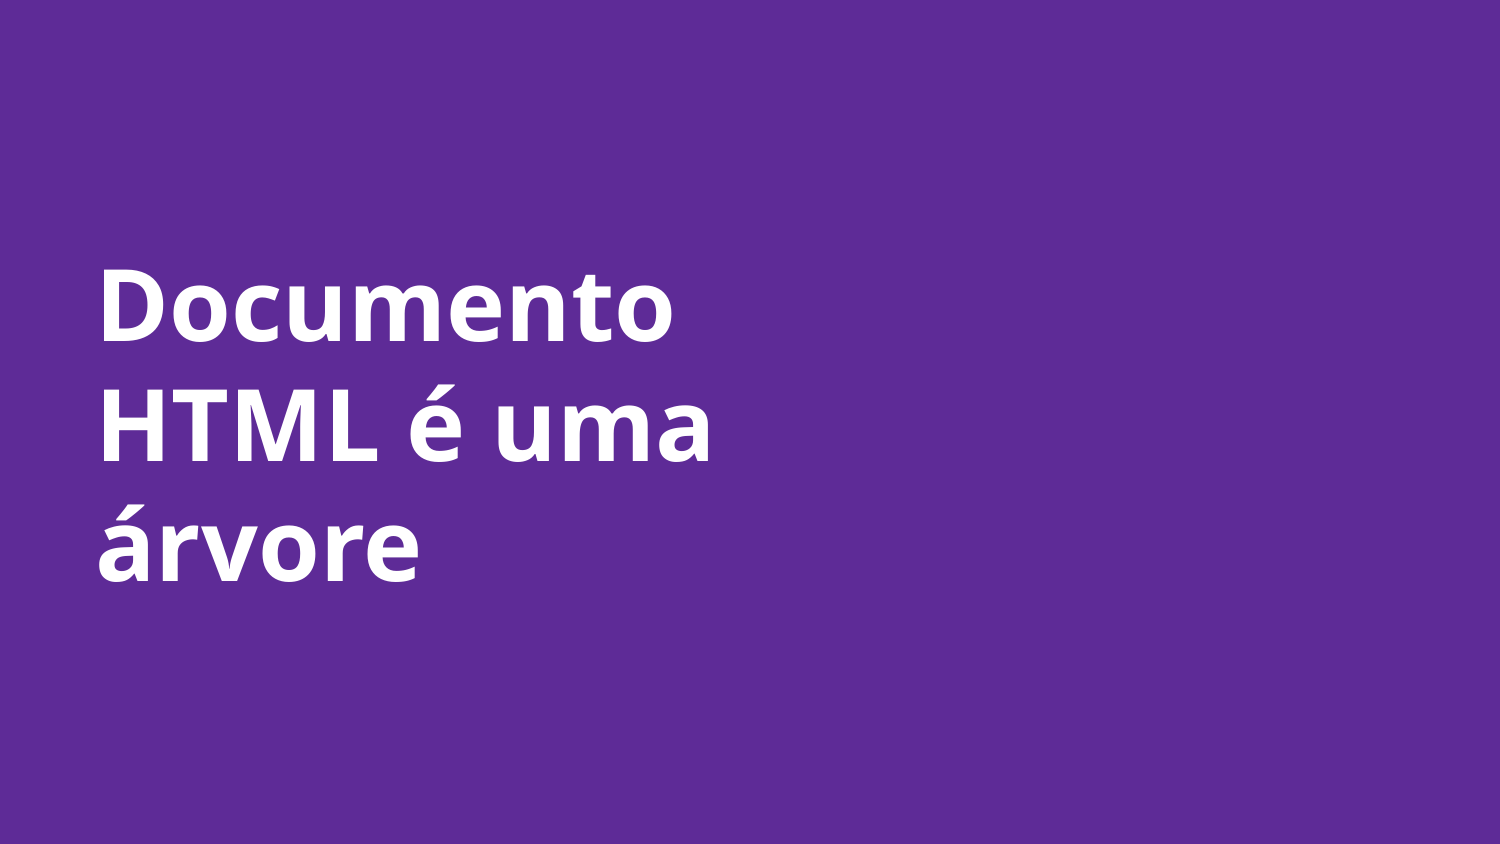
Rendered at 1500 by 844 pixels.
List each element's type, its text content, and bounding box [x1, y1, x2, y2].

title Documento HTML é uma árvore [80, 86, 1000, 758]
